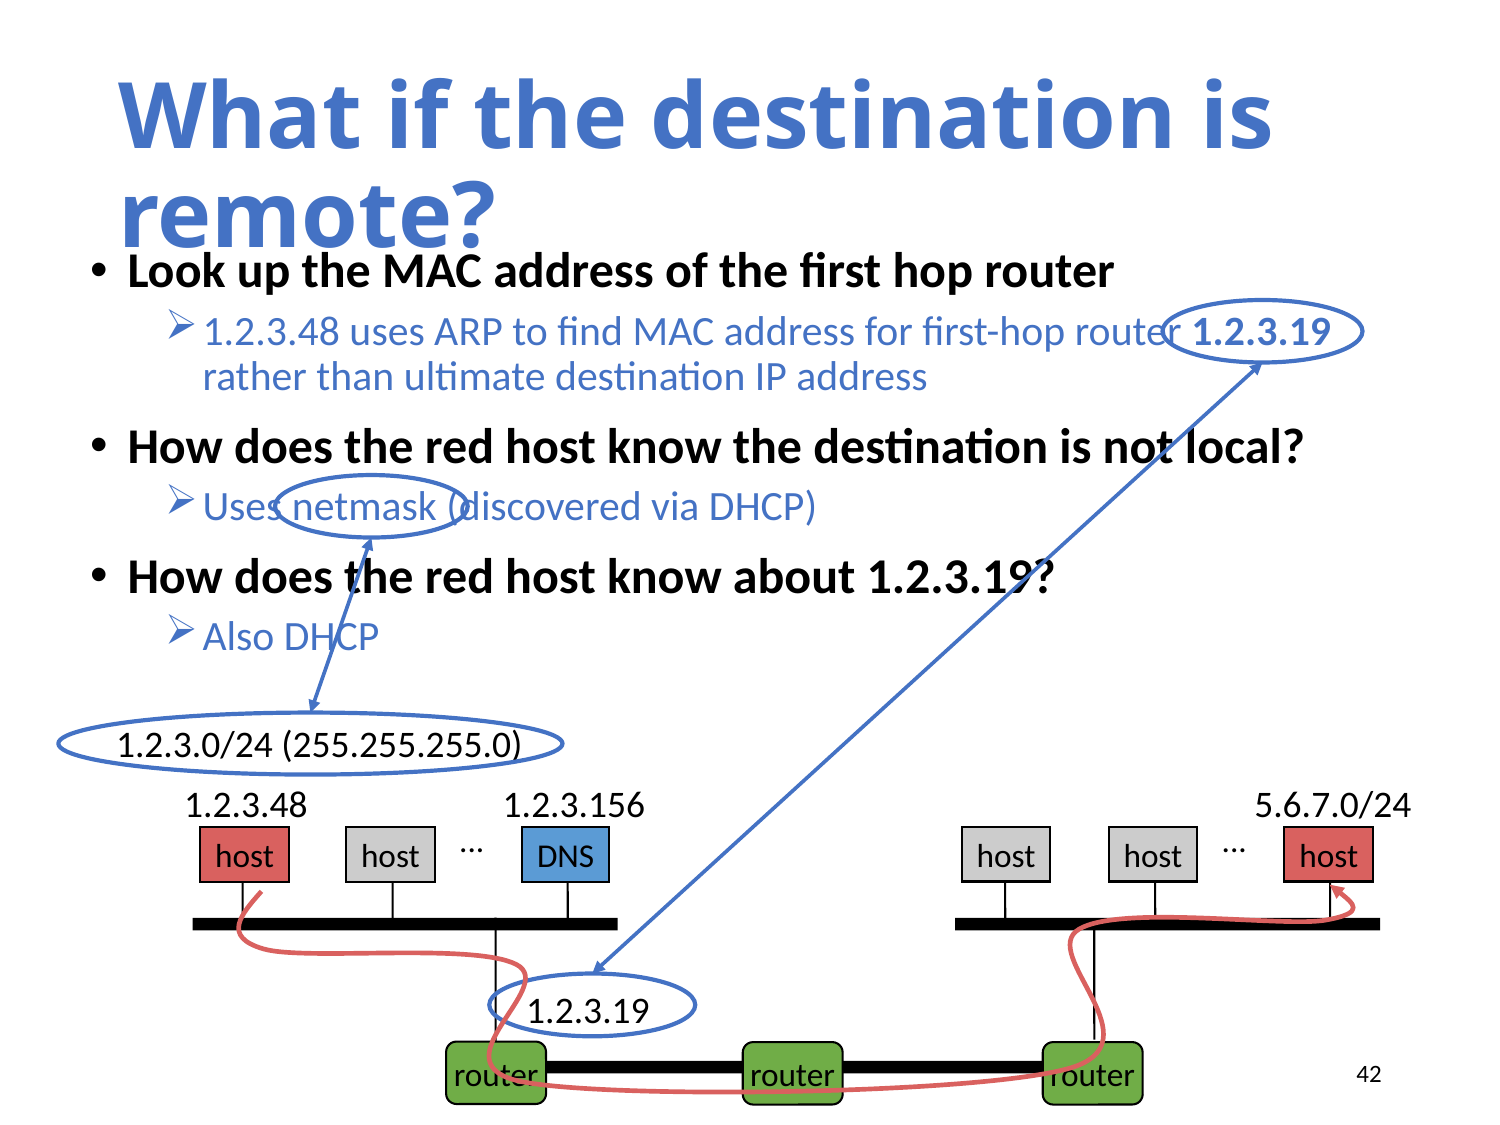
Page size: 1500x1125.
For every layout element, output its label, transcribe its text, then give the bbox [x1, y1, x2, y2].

title What if the destination is remote? [103, 59, 1397, 278]
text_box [58, 475, 563, 775]
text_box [489, 299, 1363, 1037]
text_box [63, 712, 1428, 1105]
list Look up the MAC address of the first hop router 1.2.3.48 uses ARP to find MAC address for first-hop router 1.2.3.19 rather than ultimate destination IP address How does the red host know the destination is not local? Uses netmask (discovered via DHCP) How does the red host know about 1.2.3.19? Also DHCP [75, 237, 1425, 712]
